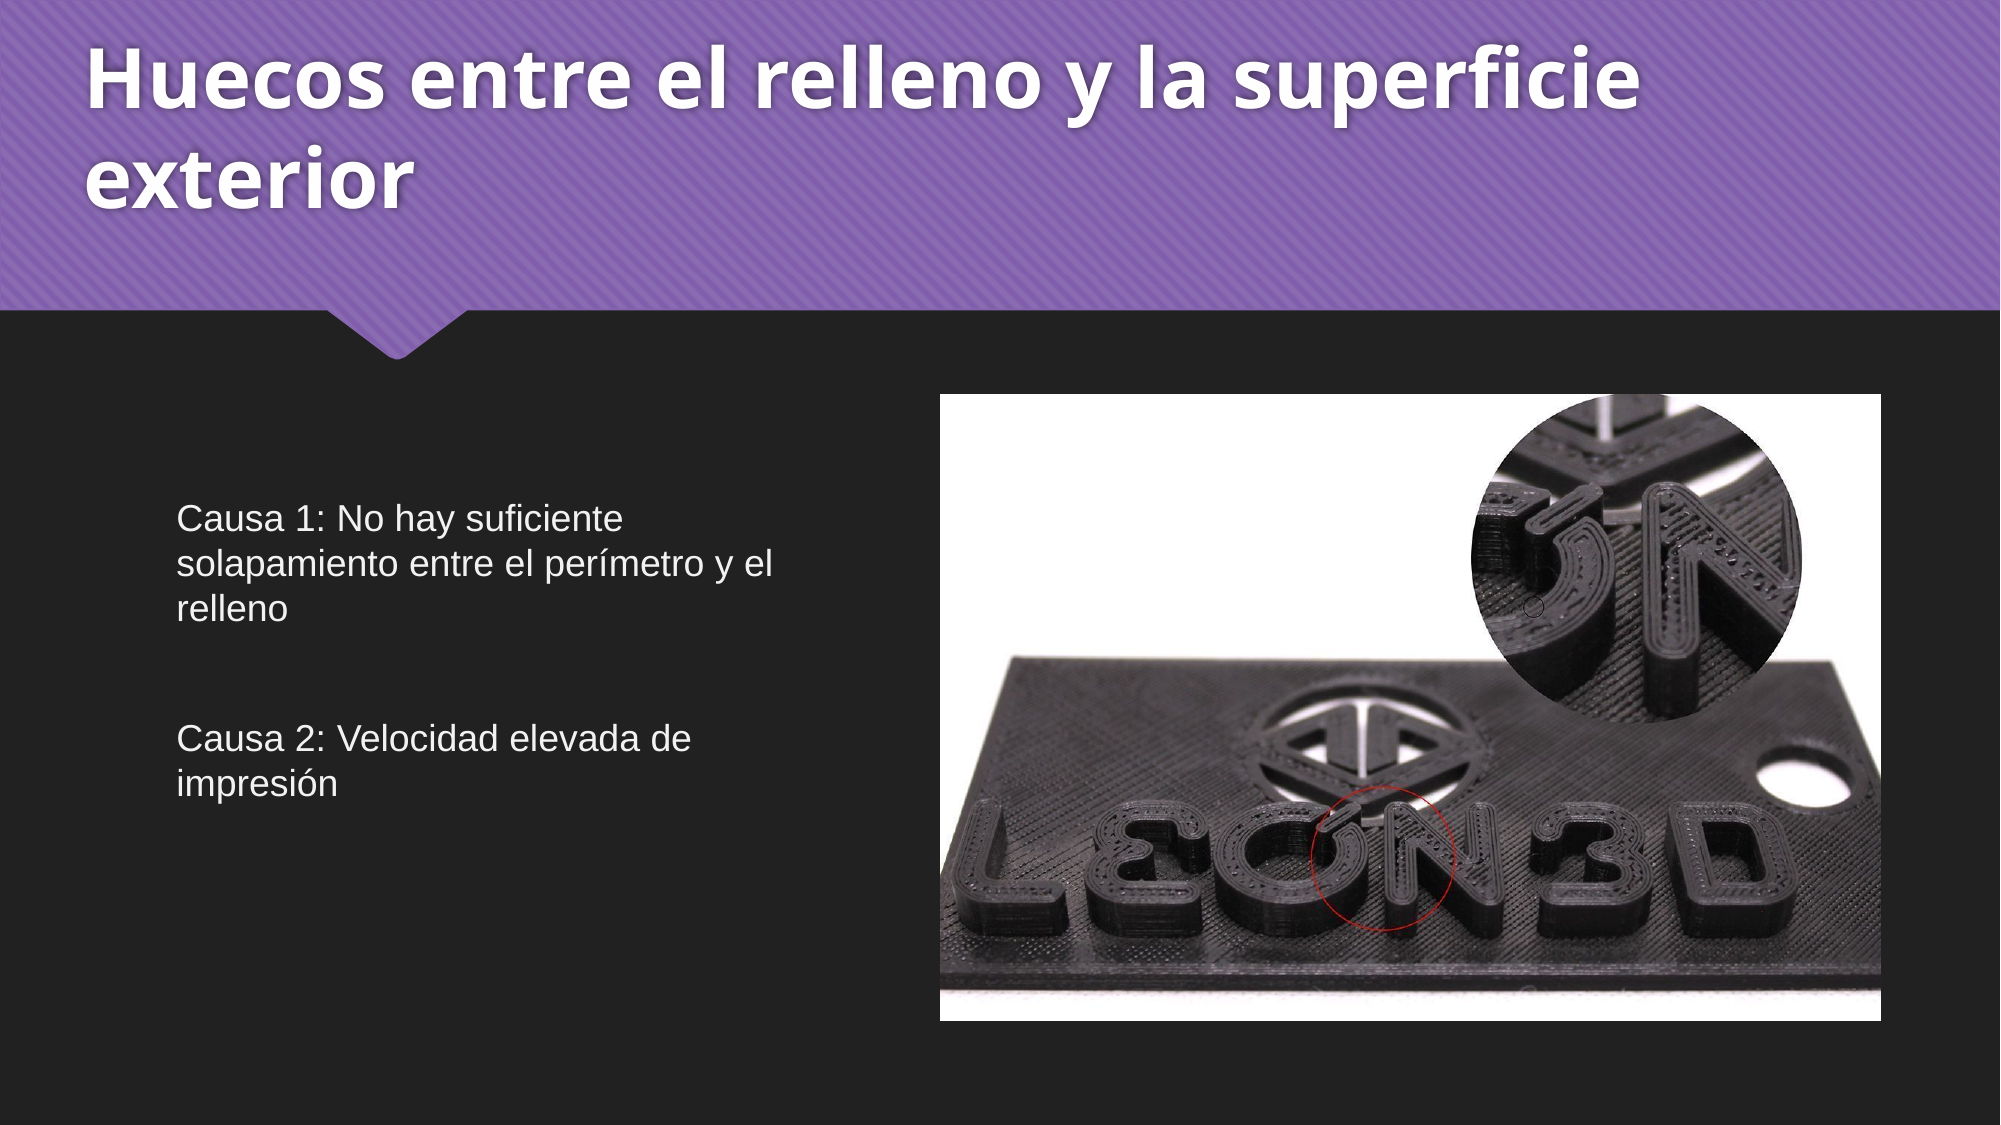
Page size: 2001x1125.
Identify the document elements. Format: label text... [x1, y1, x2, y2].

text_box Causa 1: No hay suficiente solapamiento entre el perímetro y el relleno [161, 486, 813, 637]
text_box Causa 2: Velocidad elevada de impresión [161, 707, 813, 812]
title Huecos entre el relleno y la superficie exterior [68, 73, 1964, 233]
picture [939, 393, 1881, 1021]
